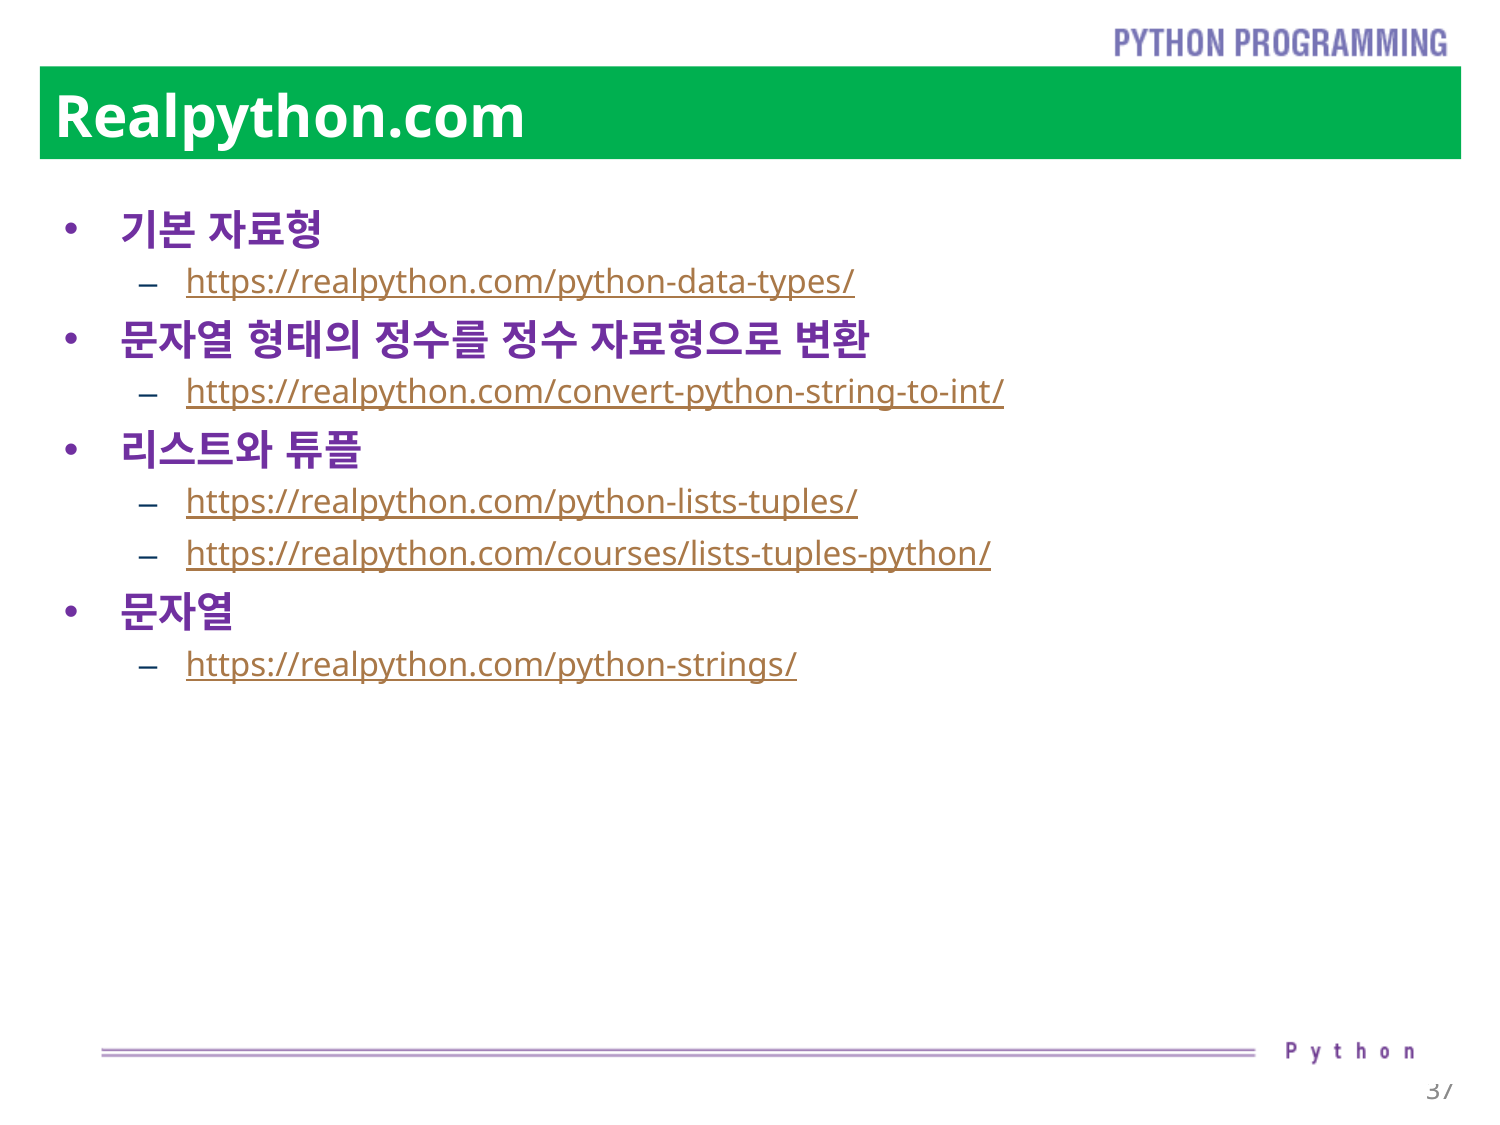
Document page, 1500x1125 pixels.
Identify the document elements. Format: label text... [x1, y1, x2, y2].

title Realpython.com [39, 76, 1444, 152]
picture [18, 1020, 1483, 1084]
list 기본 자료형 https://realpython.com/python-data-types/ 문자열 형태의 정수를 정수 자료형으로 변환 https://realpython.com/convert-python-string-to-int/ 리스트와 튜플 https://realpython.com/python-lists-tuples/ https://realpython.com/courses/lists-tuples-python/ 문자열 https://realpython.com/python-strings/ [48, 195, 1461, 1041]
slide_number 37 [1119, 1071, 1470, 1112]
picture [1106, 13, 1462, 66]
